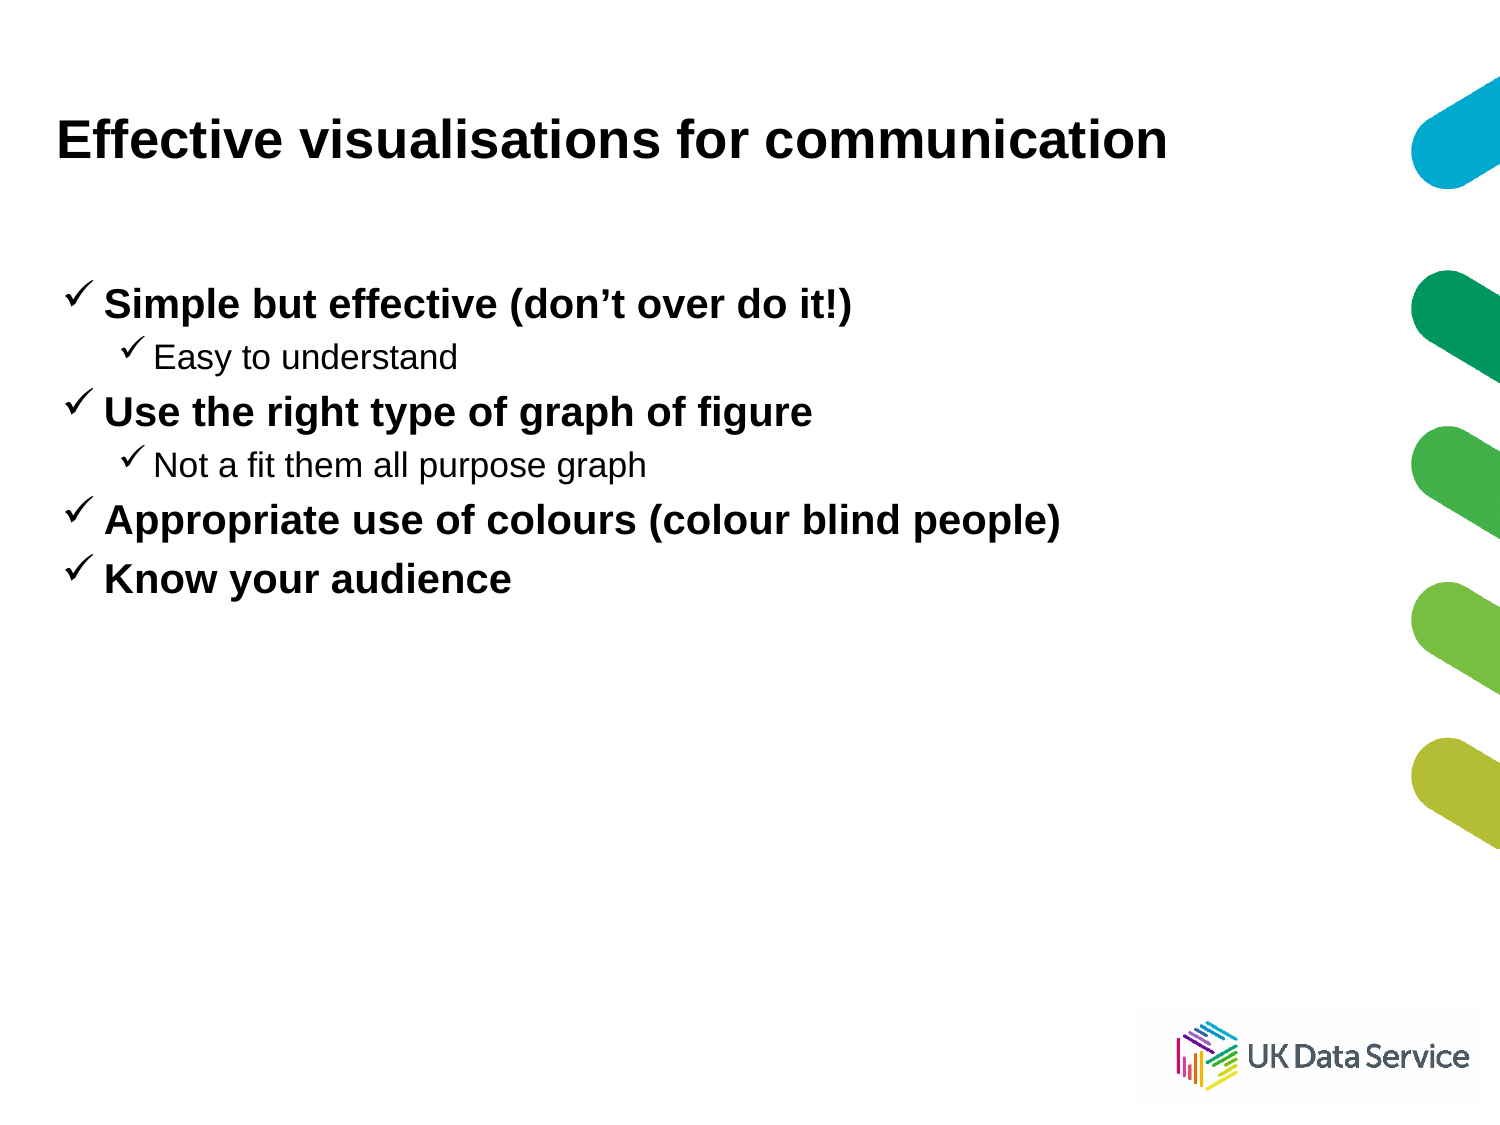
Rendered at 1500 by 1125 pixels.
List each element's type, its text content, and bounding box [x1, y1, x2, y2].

title Effective visualisations for communication [41, 42, 1392, 231]
list Simple but effective (don’t over do it!) Easy to understand Use the right type of graph of figure Not a fit them all purpose graph Appropriate use of colours (colour blind people) Know your audience [46, 269, 1397, 1113]
picture [1397, 1004, 1484, 1108]
picture [1411, 0, 1500, 849]
